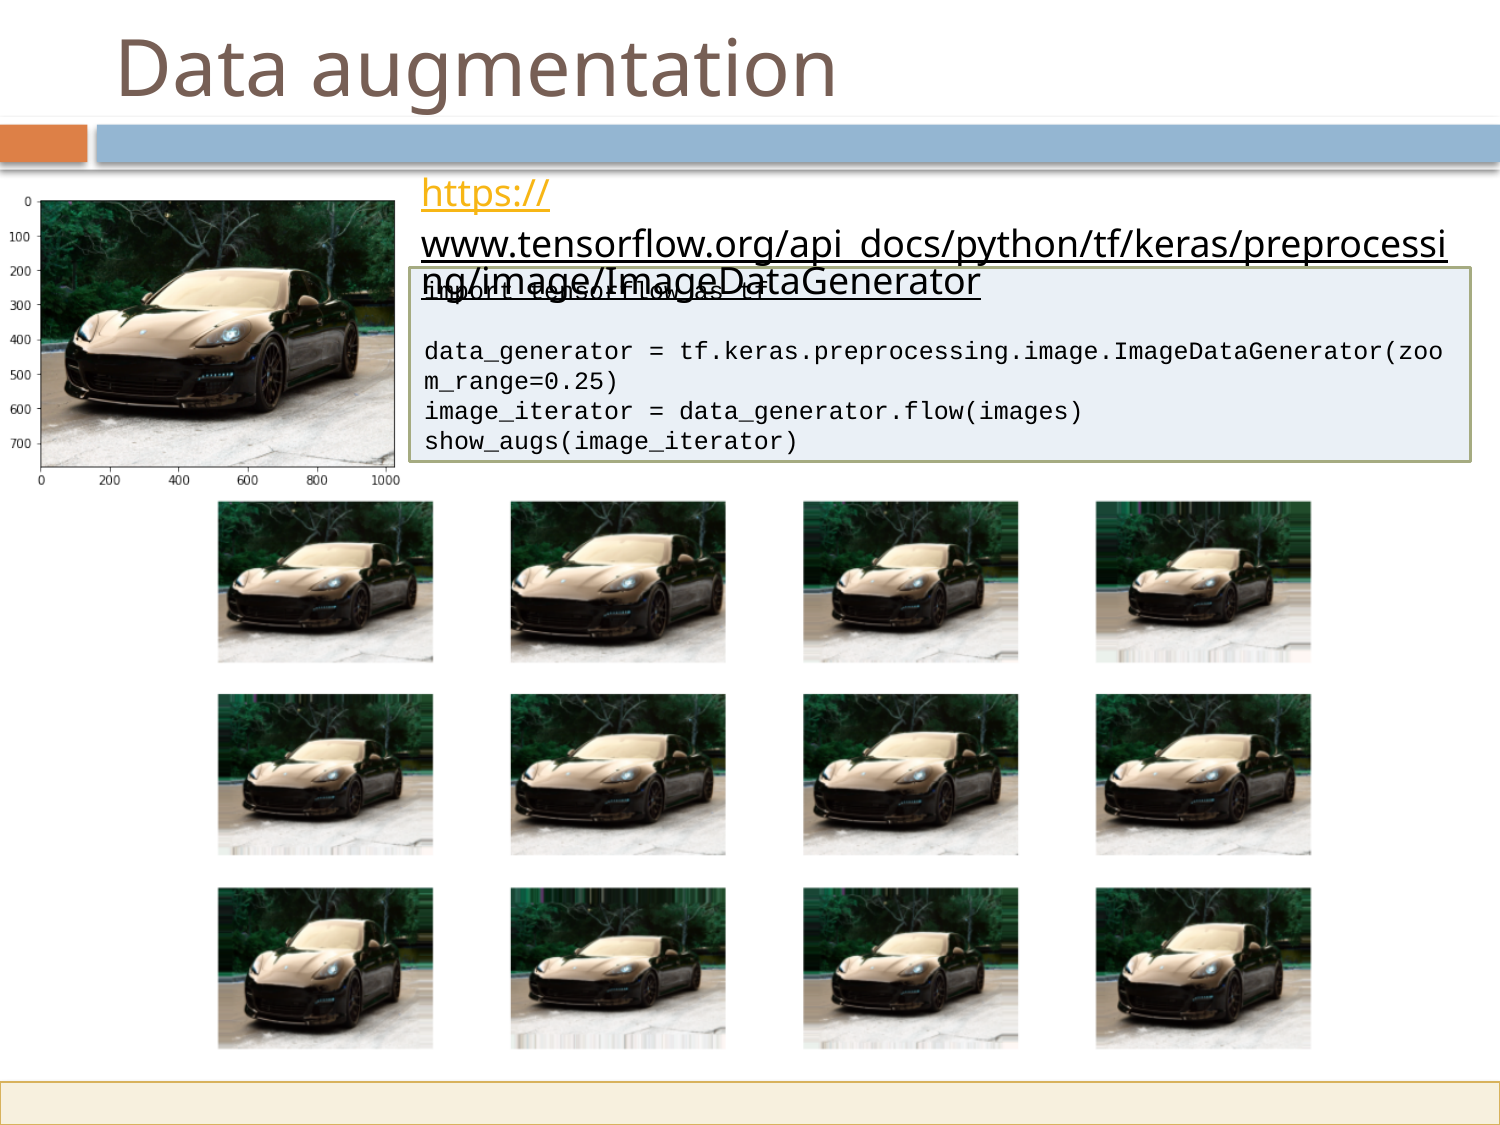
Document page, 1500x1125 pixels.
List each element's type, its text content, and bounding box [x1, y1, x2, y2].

text_box https://www.tensorflow.org/api_docs/python/tf/keras/preprocessing/image/ImageDataGenerator [406, 161, 1471, 323]
picture [0, 188, 1316, 1059]
title Data augmentation [99, 0, 1438, 129]
text_box import tensorflow as tf data_generator = tf.keras.preprocessing.image.ImageDataGenerator(zoom_range=0.25) image_iterator = data_generator.flow(images) show_augs(image_iterator) [413, 266, 1472, 463]
